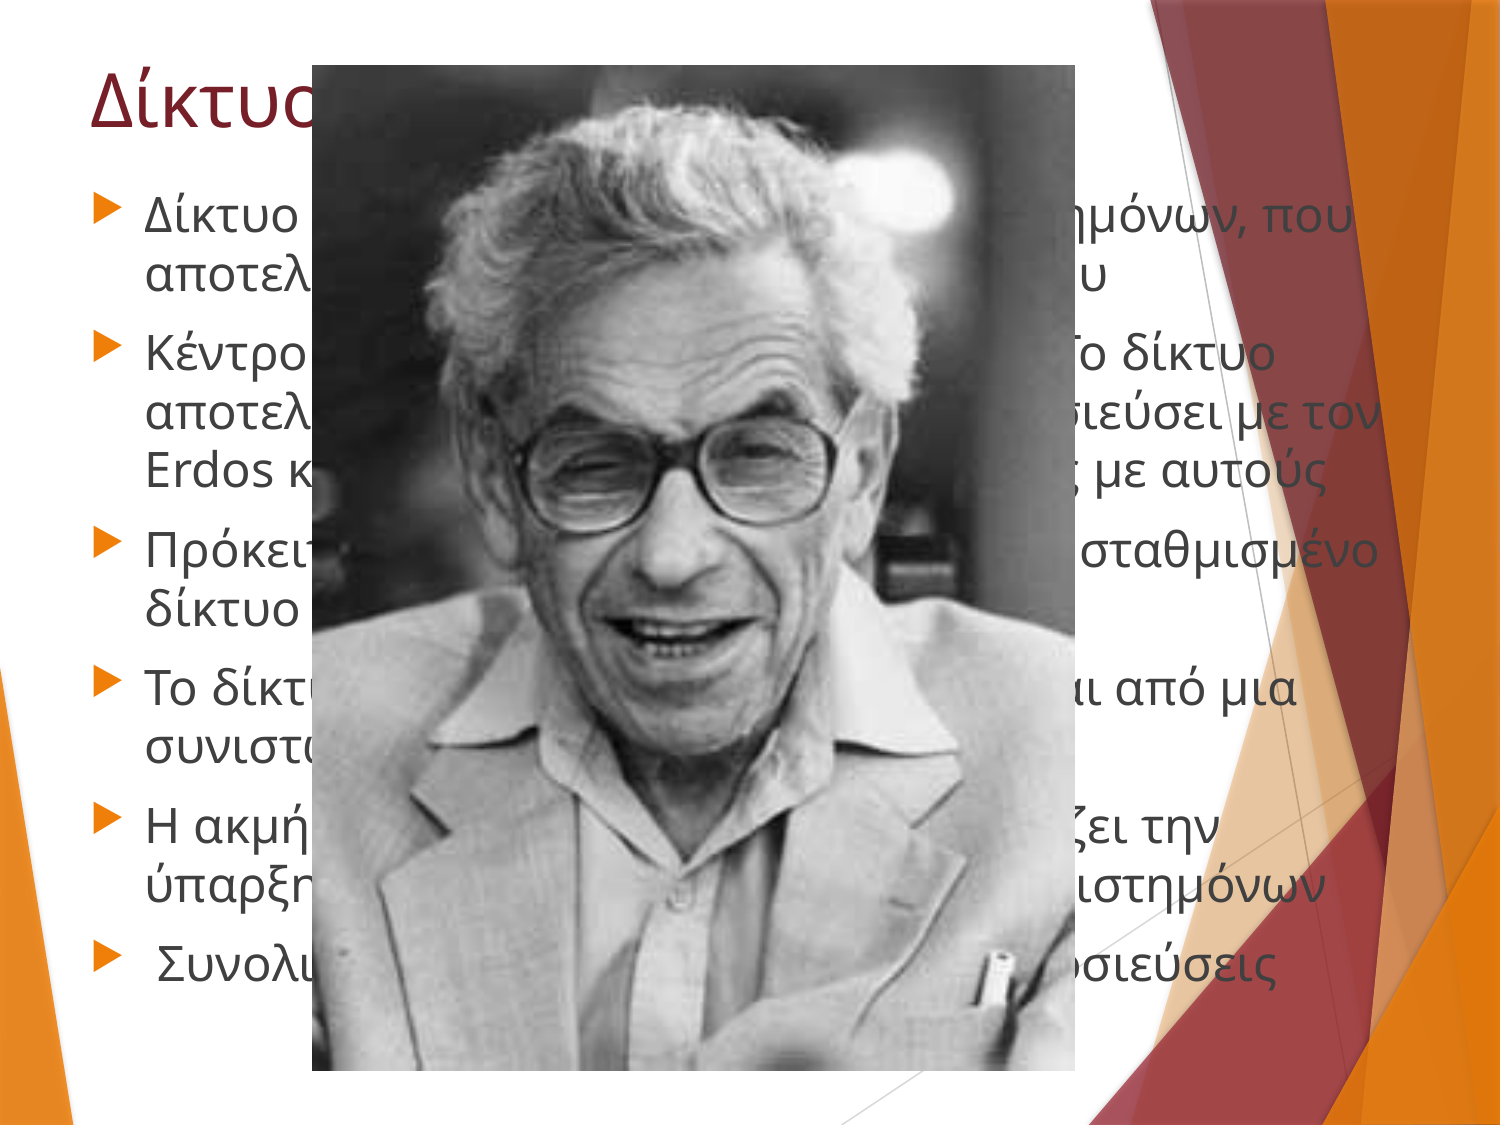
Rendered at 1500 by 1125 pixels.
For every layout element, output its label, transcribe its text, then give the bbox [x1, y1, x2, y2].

list Δίκτυο συνεργασιών μεταξύ 6927 επιστημόνων, που αποτελούν και τους κόμβους του δικτύου Κέντρο του δικτύου είναι ο Paul Erdos. Το δίκτυο αποτελείται από όσους έχουν συνδημοσιεύσει με τον Erdos και όσους έχουν συνδημοσιεύσεις με αυτούς Πρόκειται για μη κατευθυνόμενο και μη σταθμισμένο δίκτυο Το δίκτυο είναι συνδετικό => Αποτελείται από μια συνιστώσα Η ακμή ανάμεσα σε δύο κόμβους εκφράζει την ύπαρξη κοινής δημοσίευσης των δύο επιστημόνων Συνολικά εμφανίζονται 11.850 συνδημοσιεύσεις [75, 175, 307, 1005]
list Δίκτυο συνεργασιών μεταξύ 6927 επιστημόνων, που αποτελούν και τους κόμβους του δικτύου Κέντρο του δικτύου είναι ο Paul Erdos. Το δίκτυο αποτελείται από όσους έχουν συνδημοσιεύσει με τον Erdos και όσους έχουν συνδημοσιεύσεις με αυτούς Πρόκειται για μη κατευθυνόμενο και μη σταθμισμένο δίκτυο Το δίκτυο είναι συνδετικό => Αποτελείται από μια συνιστώσα Η ακμή ανάμεσα σε δύο κόμβους εκφράζει την ύπαρξη κοινής δημοσίευσης των δύο επιστημόνων Συνολικά εμφανίζονται 11.850 συνδημοσιεύσεις [1080, 175, 1425, 1005]
picture [312, 65, 1075, 1071]
title Δίκτυο3-Erdos02-Pajek [75, 45, 1425, 153]
